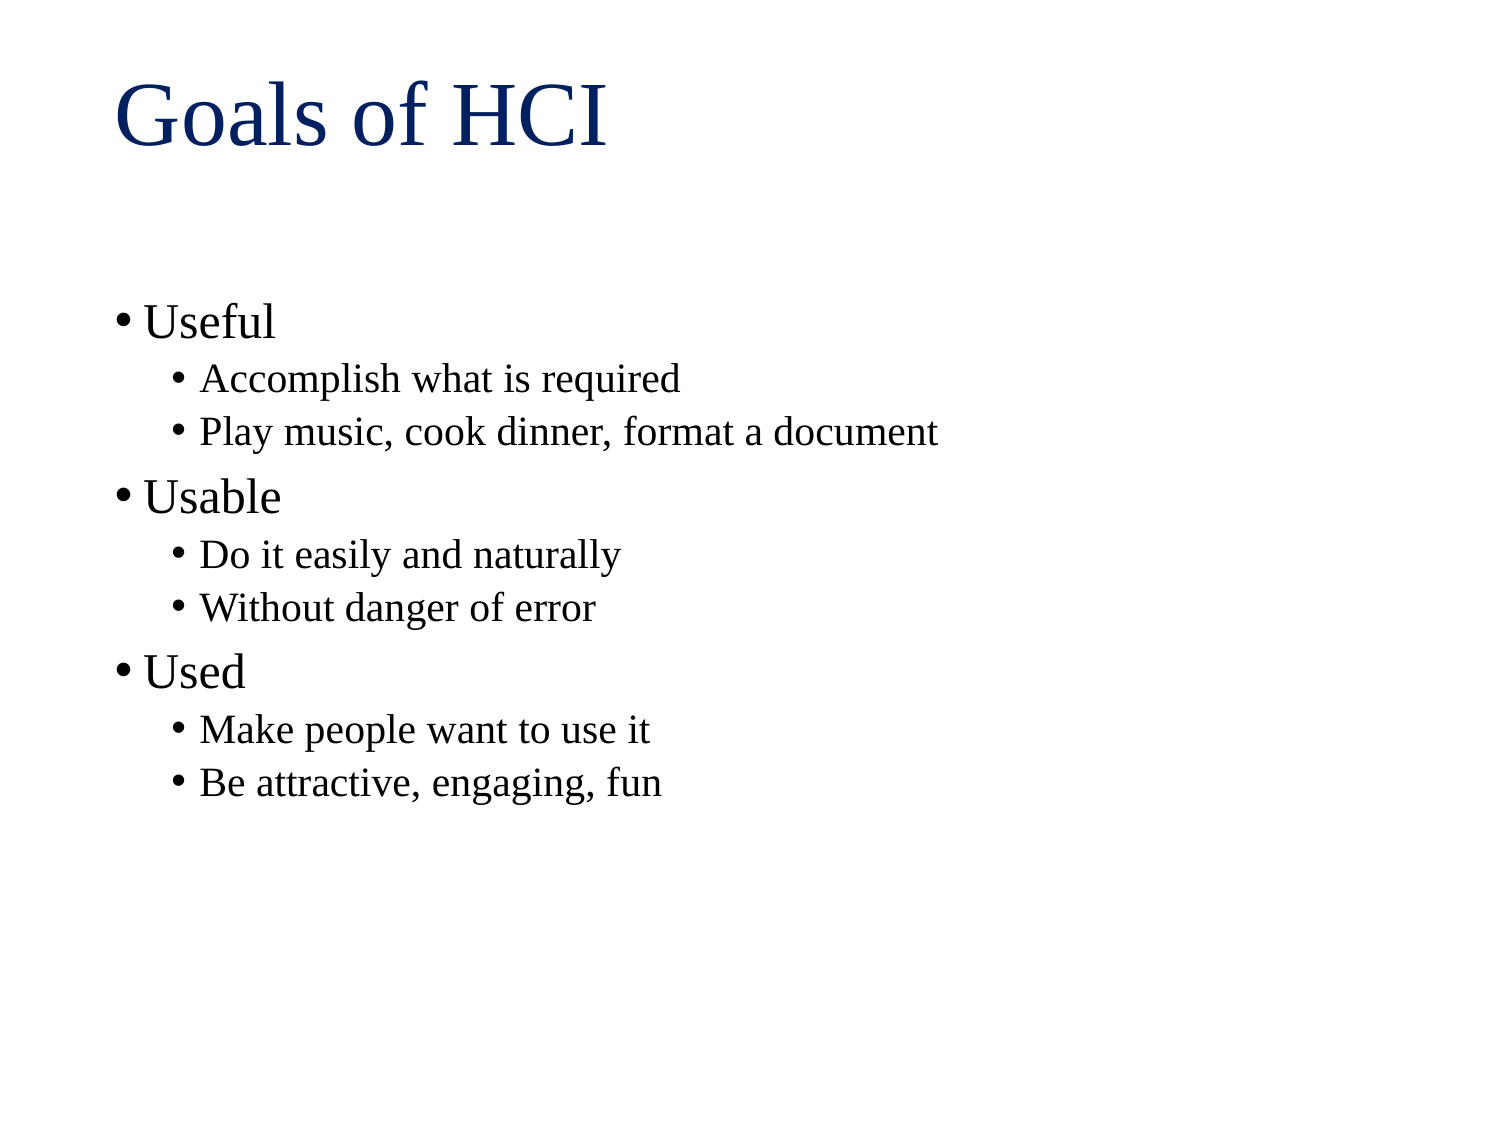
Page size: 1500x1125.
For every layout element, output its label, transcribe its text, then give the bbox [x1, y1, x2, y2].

title Goals of HCI [99, 44, 1425, 188]
list Useful Accomplish what is required Play music, cook dinner, format a document Usable Do it easily and naturally Without danger of error Used Make people want to use it Be attractive, engaging, fun [99, 287, 1438, 1013]
